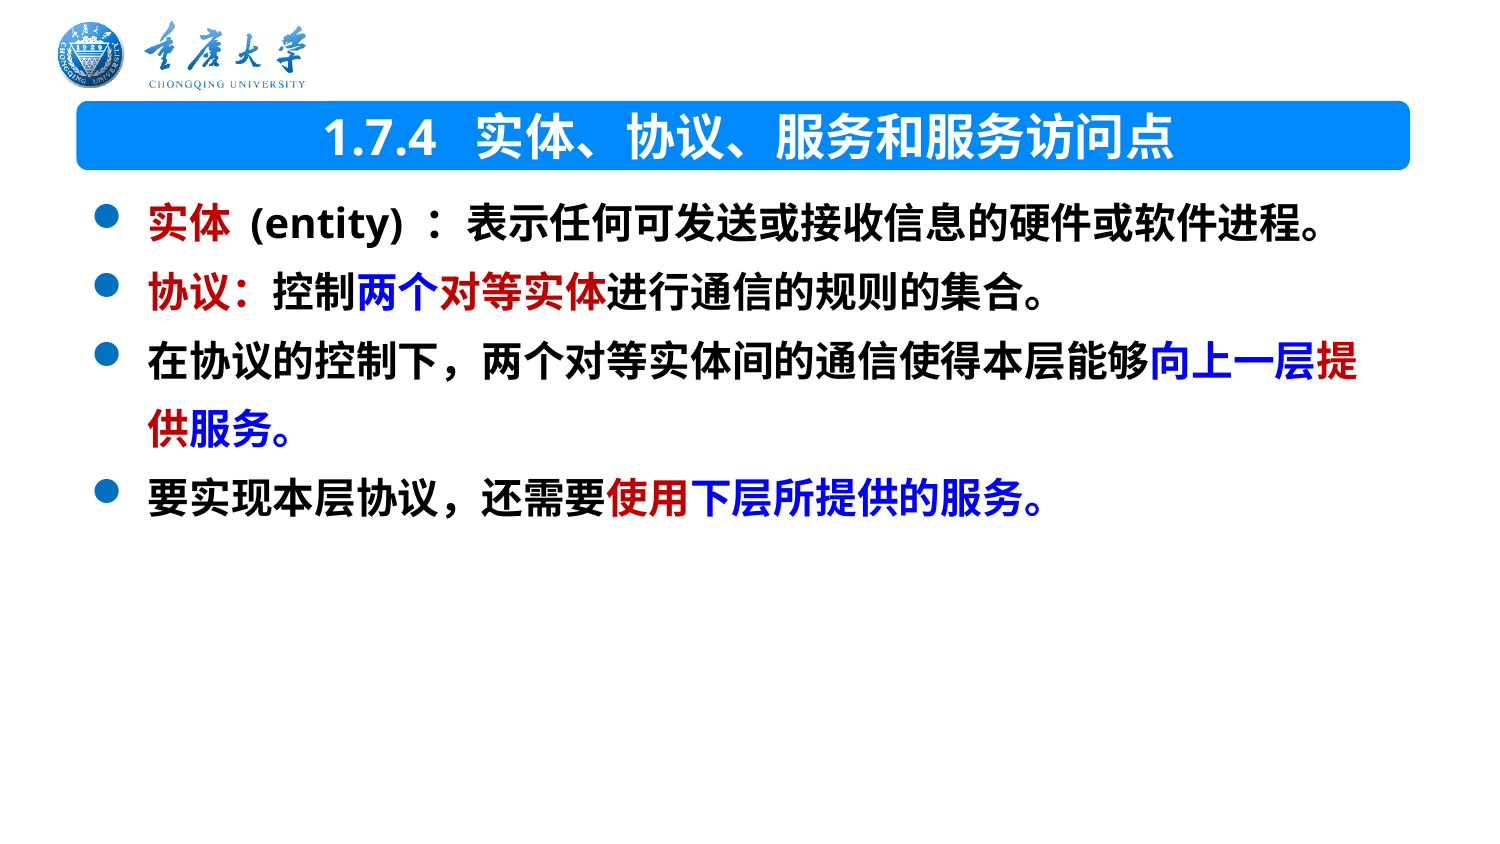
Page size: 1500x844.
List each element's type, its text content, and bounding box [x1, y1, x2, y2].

picture [38, 1, 329, 101]
list 实体 (entity) ：表示任何可发送或接收信息的硬件或软件进程。 协议：控制两个对等实体进行通信的规则的集合。 在协议的控制下，两个对等实体间的通信使得本层能够向上一层提供服务。 要实现本层协议，还需要使用下层所提供的服务。 [76, 170, 1410, 712]
list 1.7.4 实体、协议、服务和服务访问点 [204, 105, 1293, 166]
